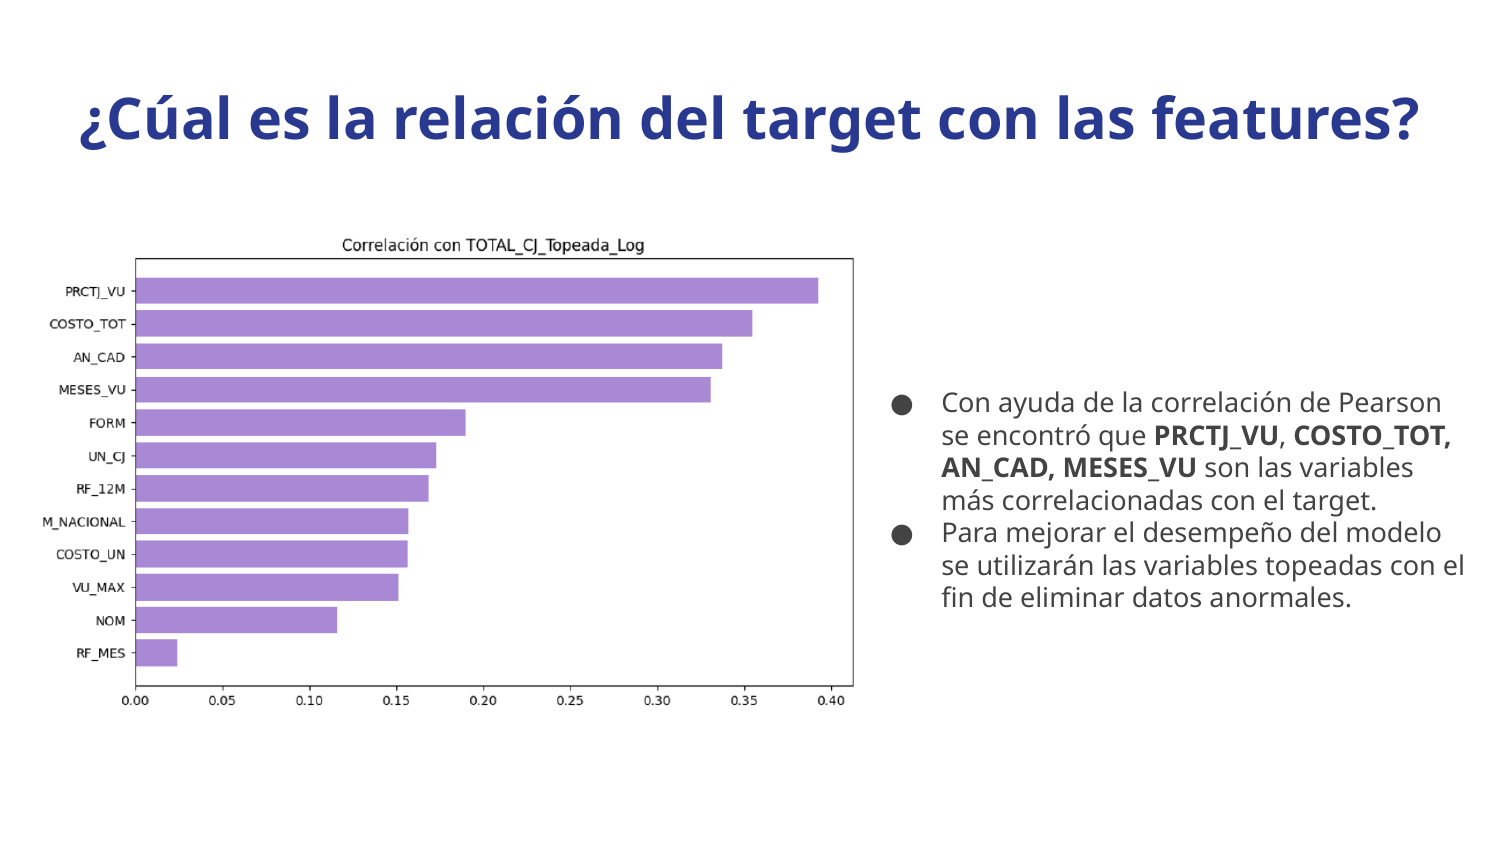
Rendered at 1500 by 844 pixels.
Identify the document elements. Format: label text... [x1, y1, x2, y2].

text_box Con ayuda de la correlación de Pearson se encontró que PRCTJ_VU, COSTO_TOT, AN_CAD, MESES_VU son las variables más correlacionadas con el target. Para mejorar el desempeño del modelo se utilizarán las variables topeadas con el fin de eliminar datos anormales. [863, 370, 1484, 628]
picture [33, 229, 859, 709]
title ¿Cúal es la relación del target con las features? [51, 67, 1449, 167]
